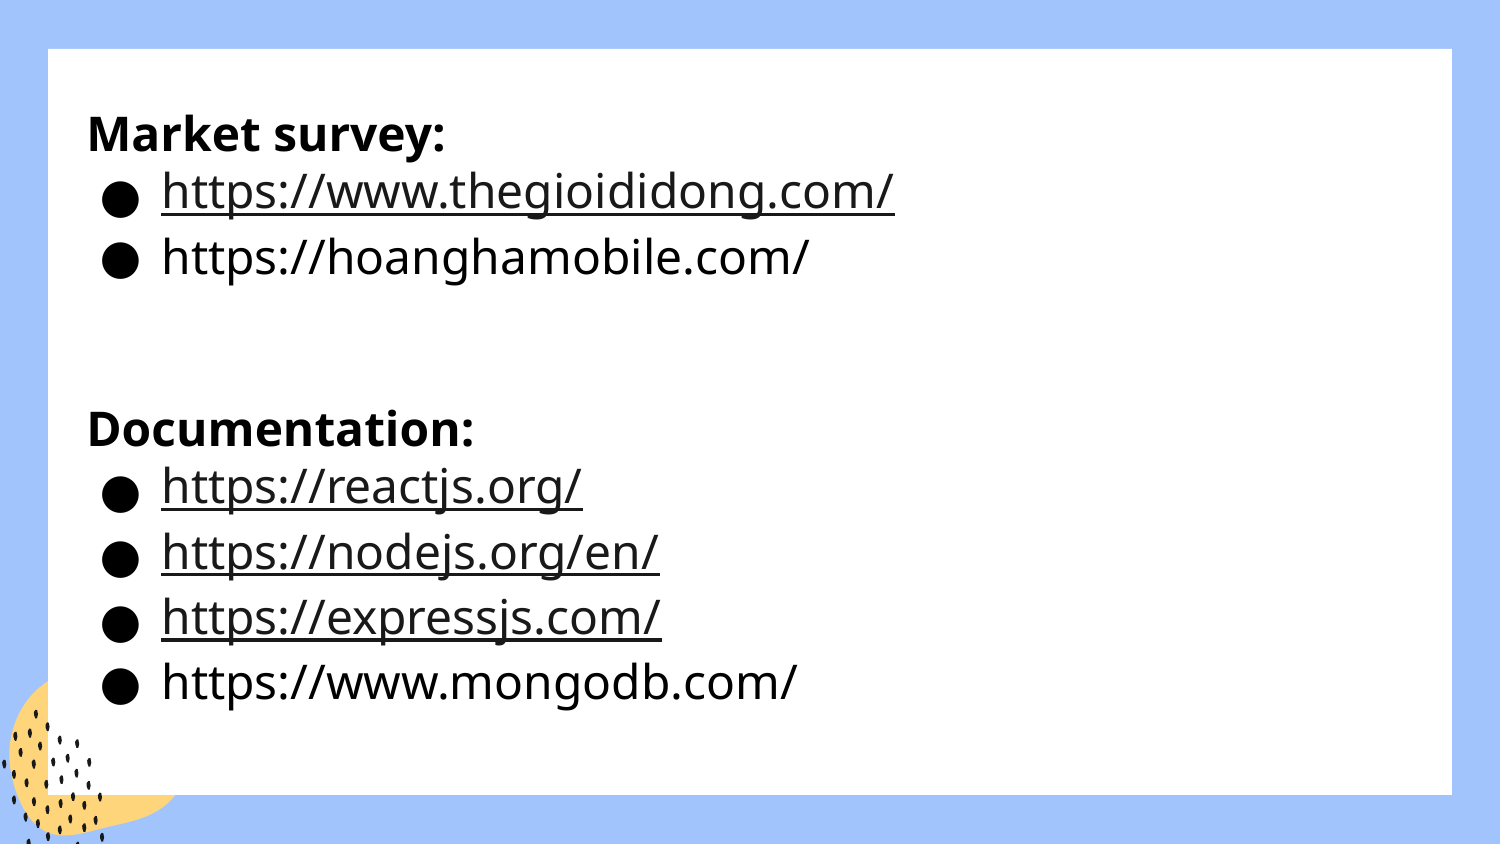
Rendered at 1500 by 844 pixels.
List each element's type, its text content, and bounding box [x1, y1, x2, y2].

text_box Market survey: https://www.thegioididong.com/ https://hoanghamobile.com/ Documentation: https://reactjs.org/ https://nodejs.org/en/ https://expressjs.com/ https://www.mongodb.com/ [71, 88, 1429, 782]
